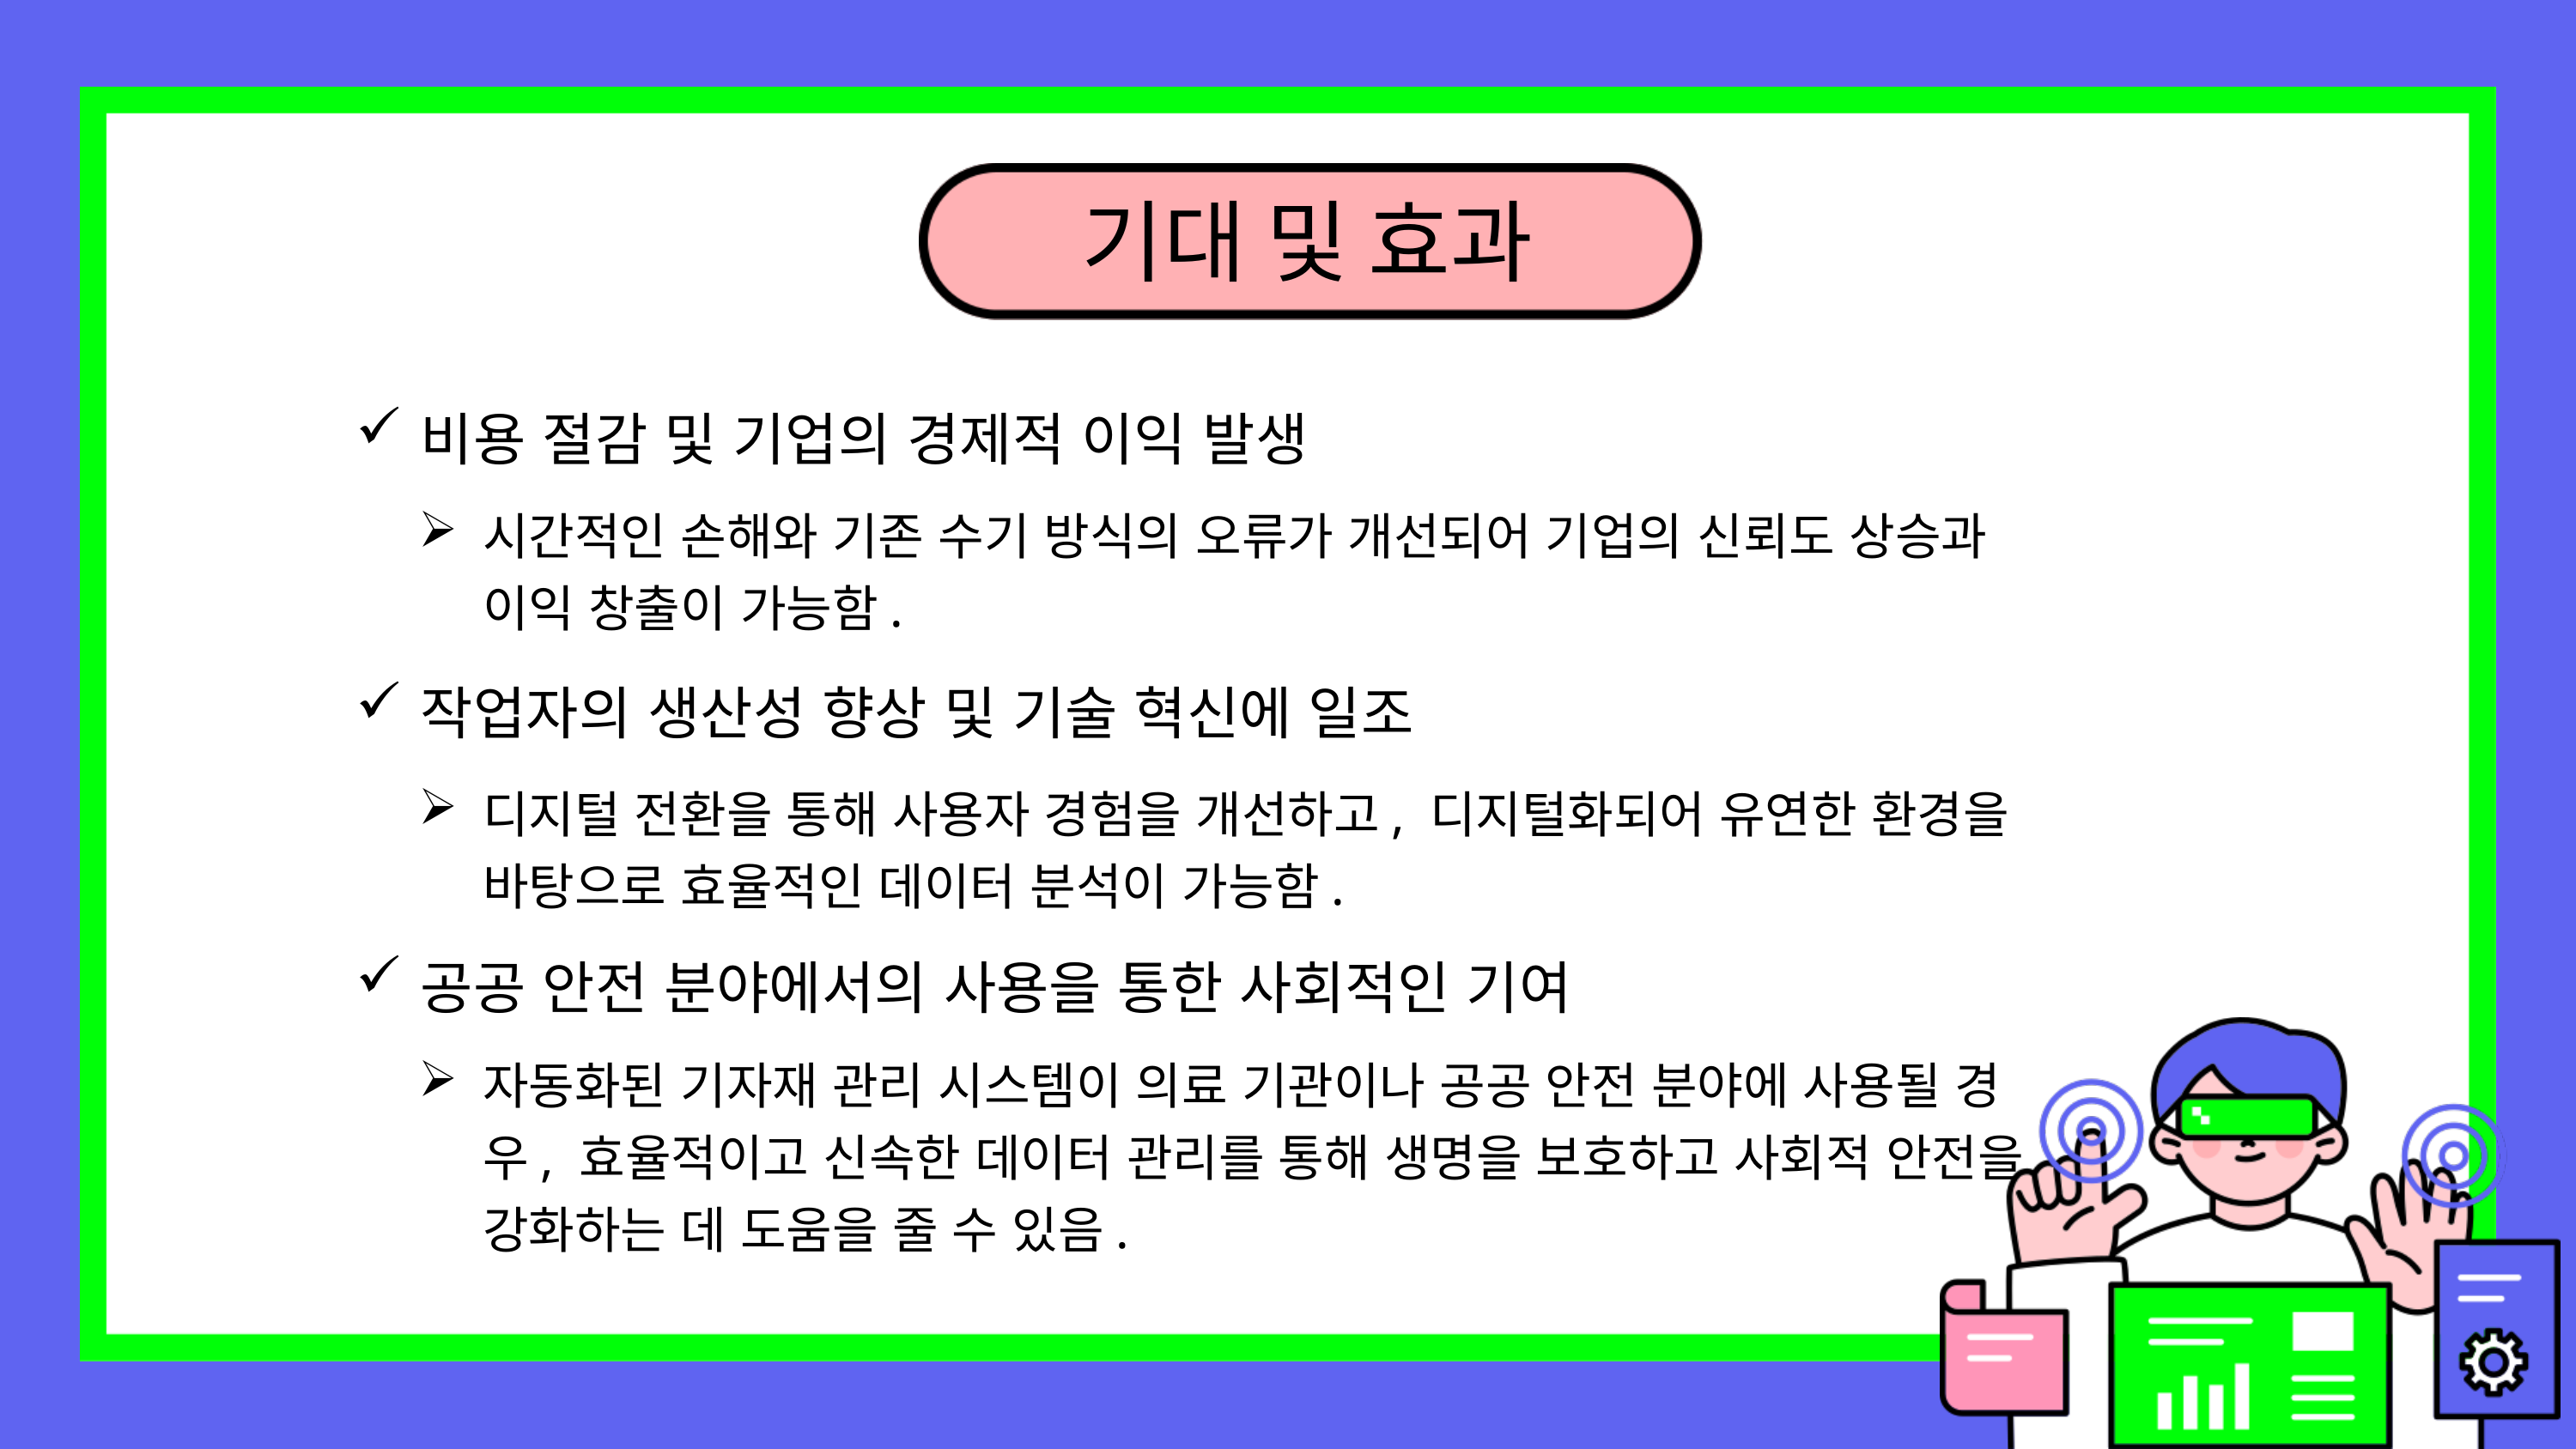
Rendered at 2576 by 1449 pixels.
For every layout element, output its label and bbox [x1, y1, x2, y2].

text_box [919, 163, 1704, 320]
text_box [79, 87, 2496, 1361]
text_box [1939, 1017, 2561, 1449]
